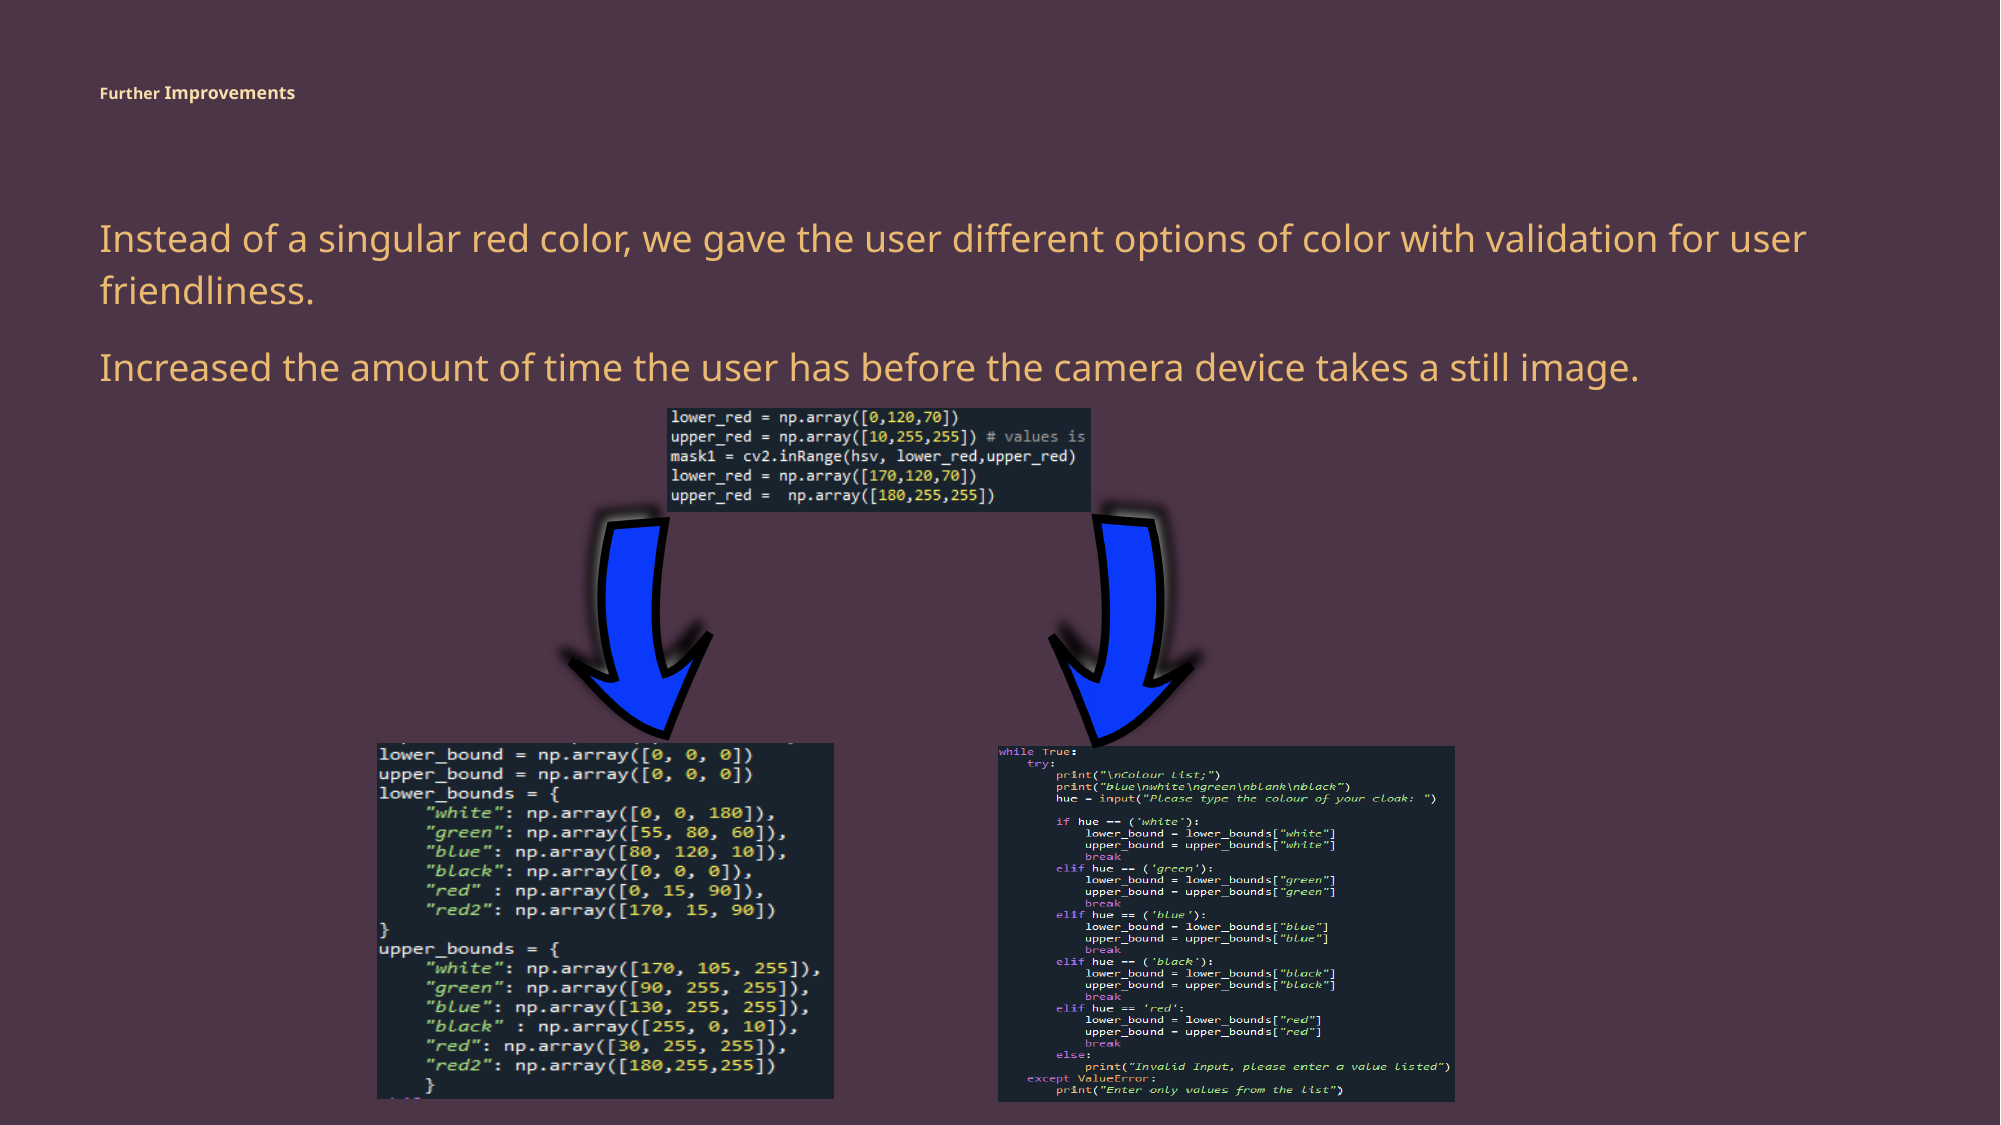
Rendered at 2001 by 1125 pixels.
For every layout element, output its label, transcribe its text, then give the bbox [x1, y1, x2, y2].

picture [377, 743, 834, 1100]
picture [543, 408, 1455, 1103]
title Further Improvements [99, 43, 1825, 104]
list Instead of a singular red color, we gave the user different options of color with validation for user friendliness. Increased the amount of time the user has before the camera device takes a still image. [99, 272, 1825, 505]
